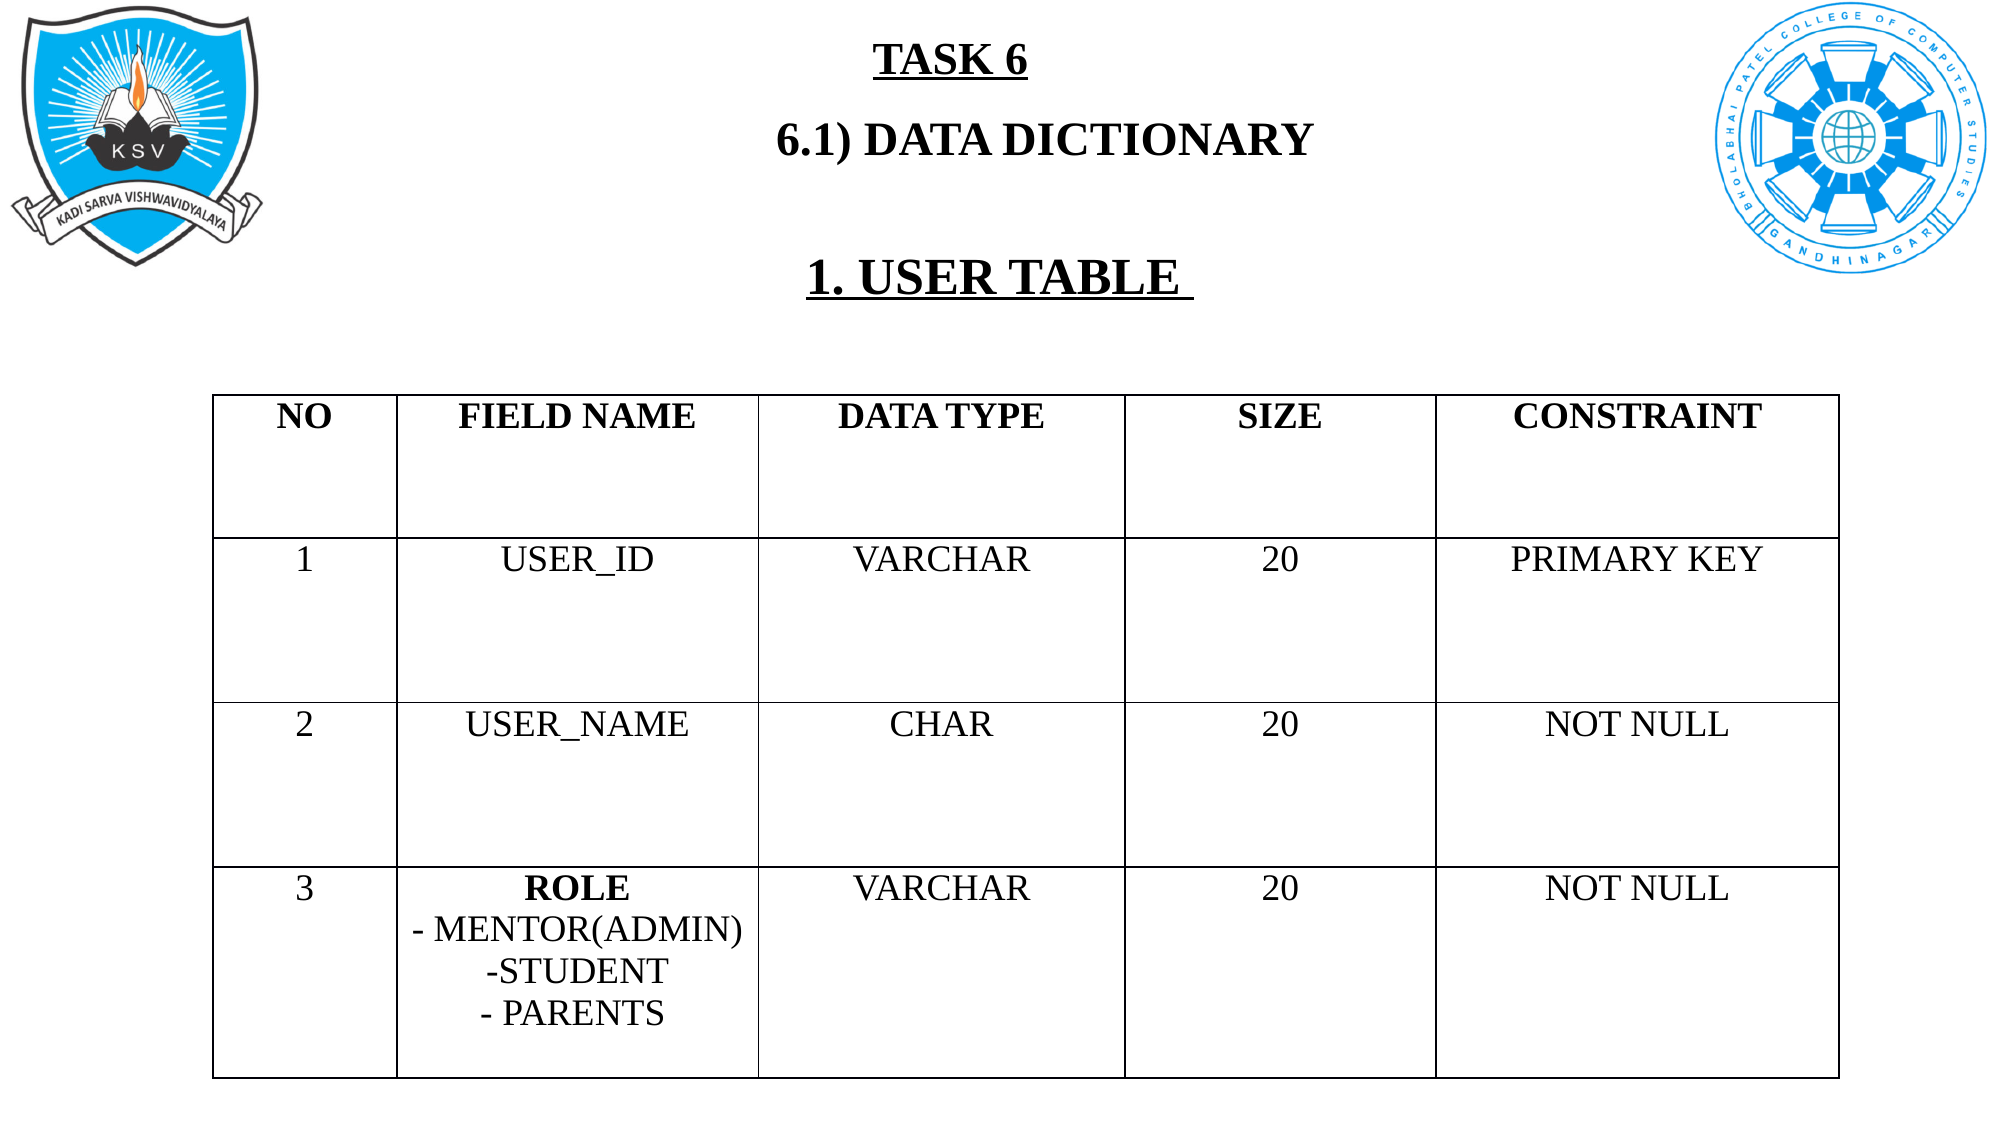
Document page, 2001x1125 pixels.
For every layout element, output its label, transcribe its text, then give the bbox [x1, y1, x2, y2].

table_cell ROLE - MENTOR(ADMIN) -STUDENT - PARENTS [398, 868, 758, 1077]
text_box TASK 6 [531, 21, 1370, 92]
table_cell 20 [1126, 703, 1435, 866]
table_cell USER_ID [398, 539, 758, 702]
picture [1714, 1, 1987, 274]
table_header CONSTRAINT [1437, 396, 1838, 537]
table_cell 2 [214, 703, 396, 866]
text_box 6.1) DATA DICTIONARY [761, 99, 1714, 172]
table_header SIZE [1126, 396, 1435, 537]
table_cell PRIMARY KEY [1437, 539, 1838, 702]
table_cell CHAR [759, 703, 1124, 866]
picture [0, 0, 273, 273]
table_cell NOT NULL [1437, 868, 1838, 1077]
table_cell 1 [214, 539, 396, 702]
table_header NO [214, 396, 396, 537]
table_header DATA TYPE [759, 396, 1124, 537]
table_cell 3 [214, 868, 396, 1077]
table_cell 20 [1126, 868, 1435, 1077]
table_cell VARCHAR [759, 868, 1124, 1077]
table_header FIELD NAME [398, 396, 758, 537]
table_cell VARCHAR [759, 539, 1124, 702]
table_cell NOT NULL [1437, 703, 1838, 866]
table_cell 20 [1126, 539, 1435, 702]
text_box 1. USER TABLE [623, 179, 1377, 313]
table_cell USER_NAME [398, 703, 758, 866]
